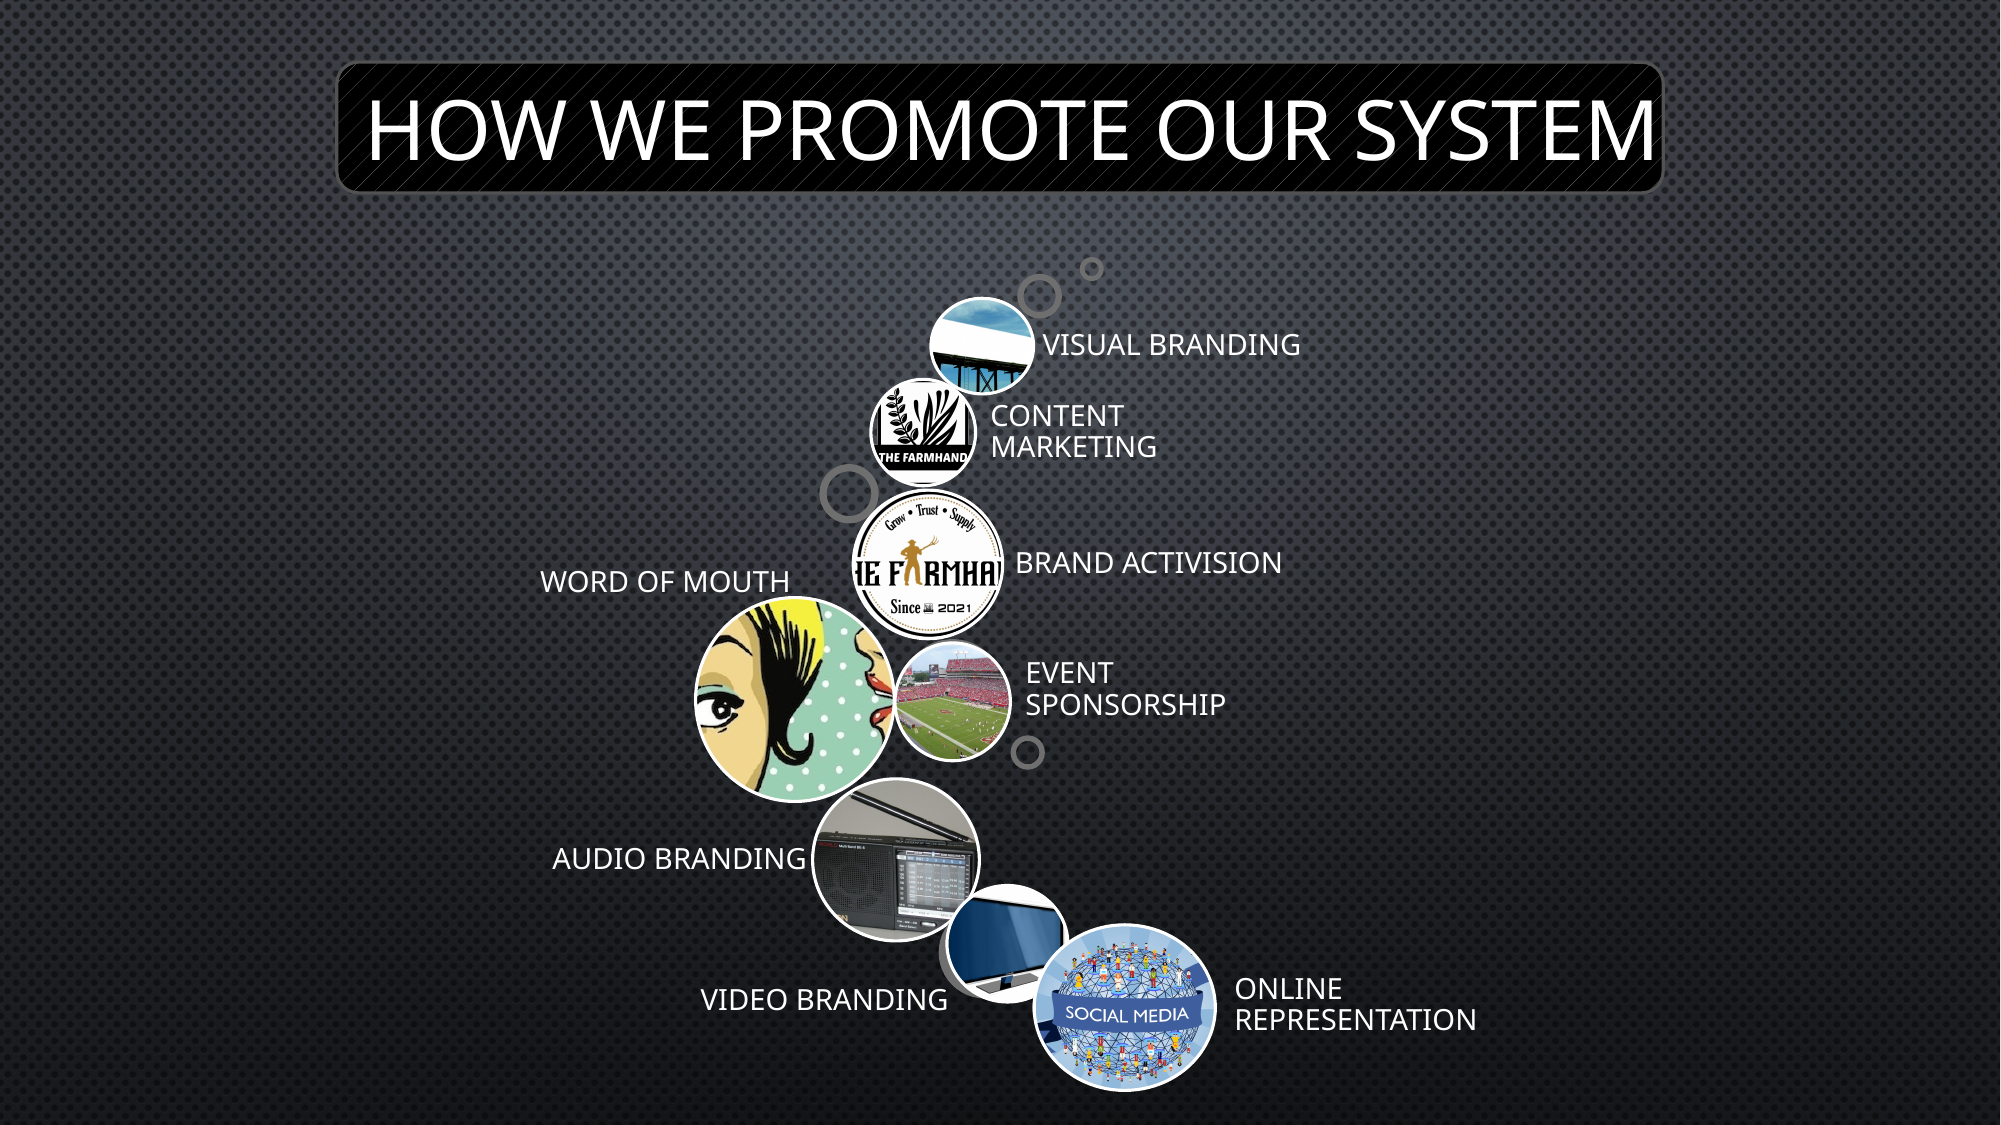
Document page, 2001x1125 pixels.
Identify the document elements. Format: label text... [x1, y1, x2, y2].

text_box [335, 60, 1661, 195]
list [0, 258, 1859, 1091]
text_box How we promote our system [349, 69, 1677, 185]
